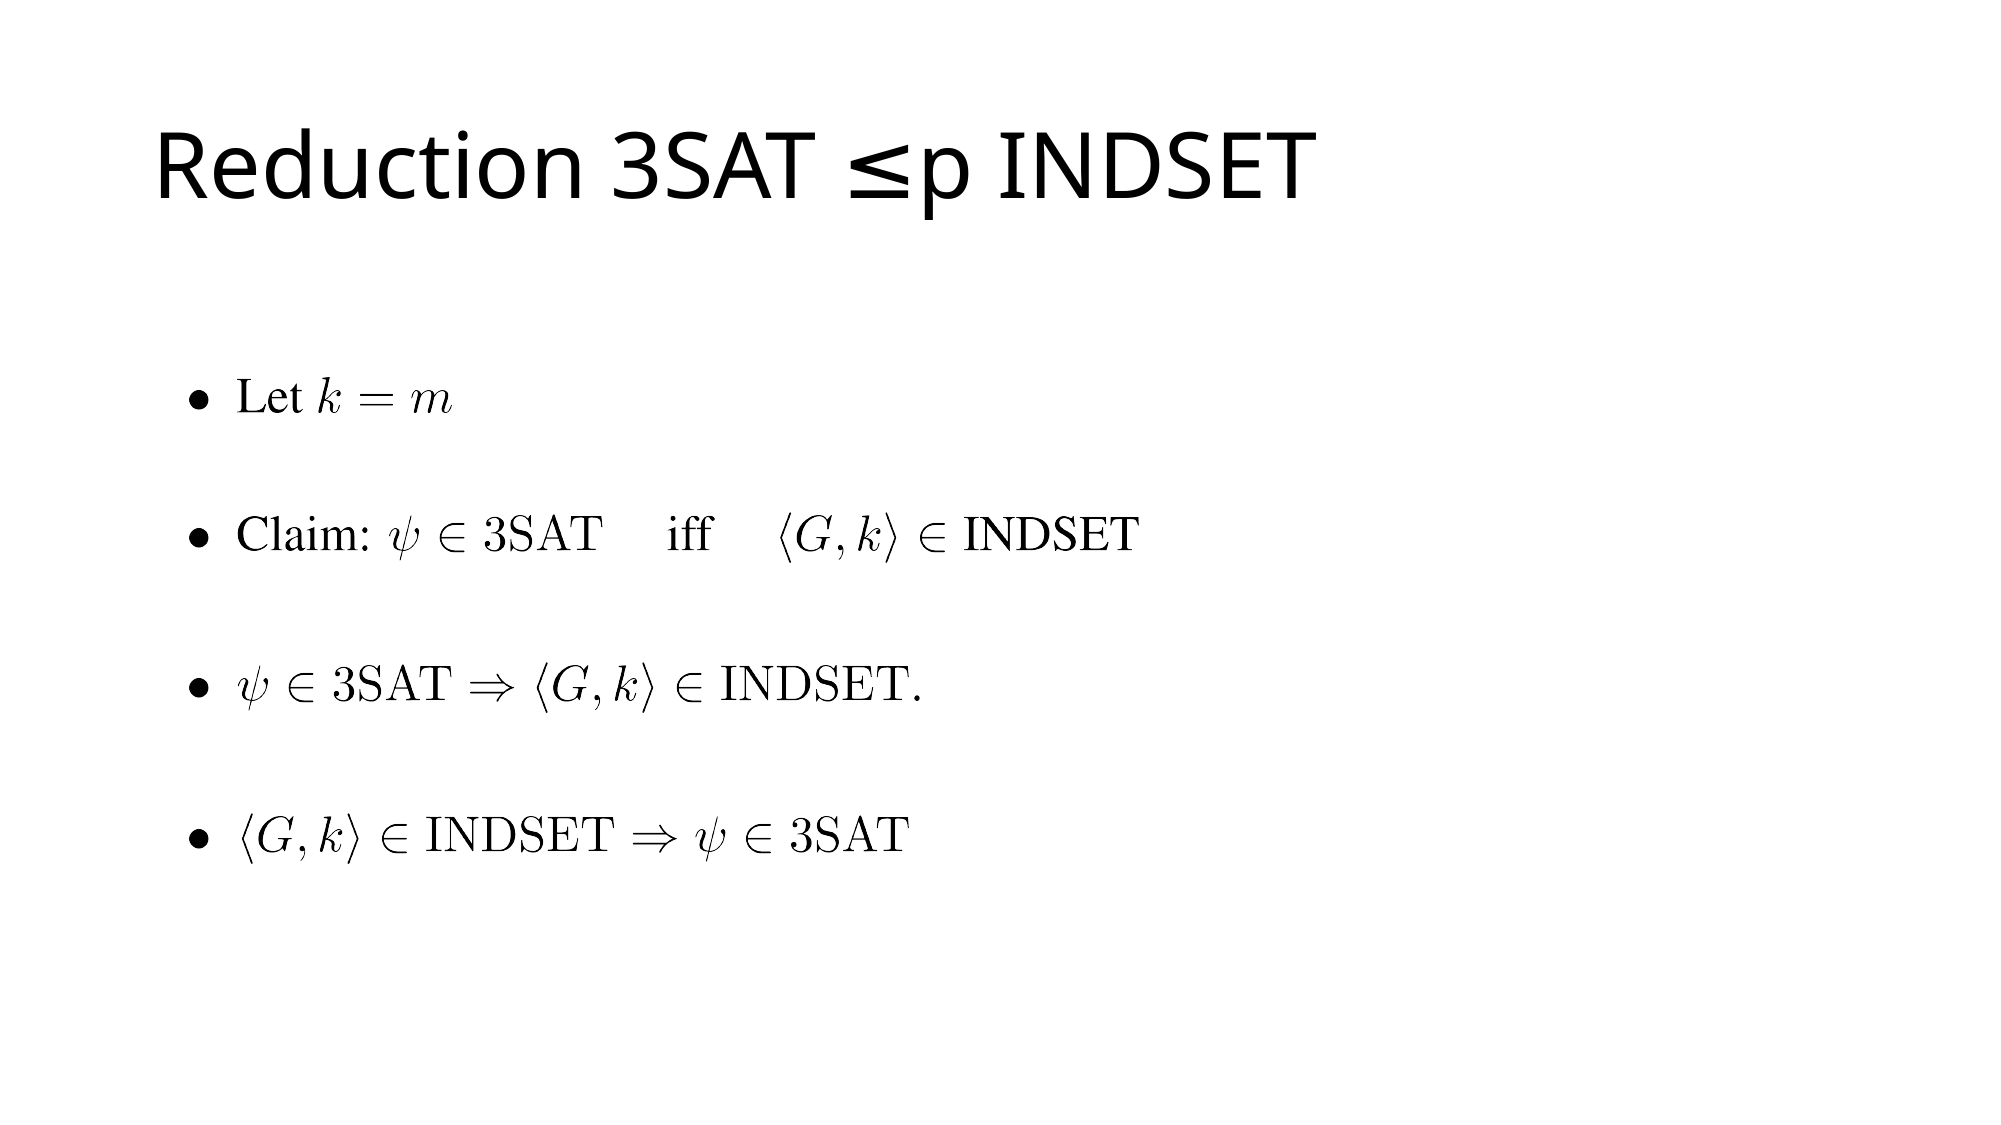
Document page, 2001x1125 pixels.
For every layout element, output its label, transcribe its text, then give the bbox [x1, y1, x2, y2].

title Reduction 3SAT ≤p INDSET [137, 59, 1863, 278]
picture [189, 813, 909, 864]
picture [189, 512, 1139, 563]
picture [189, 662, 920, 713]
picture [189, 376, 452, 413]
